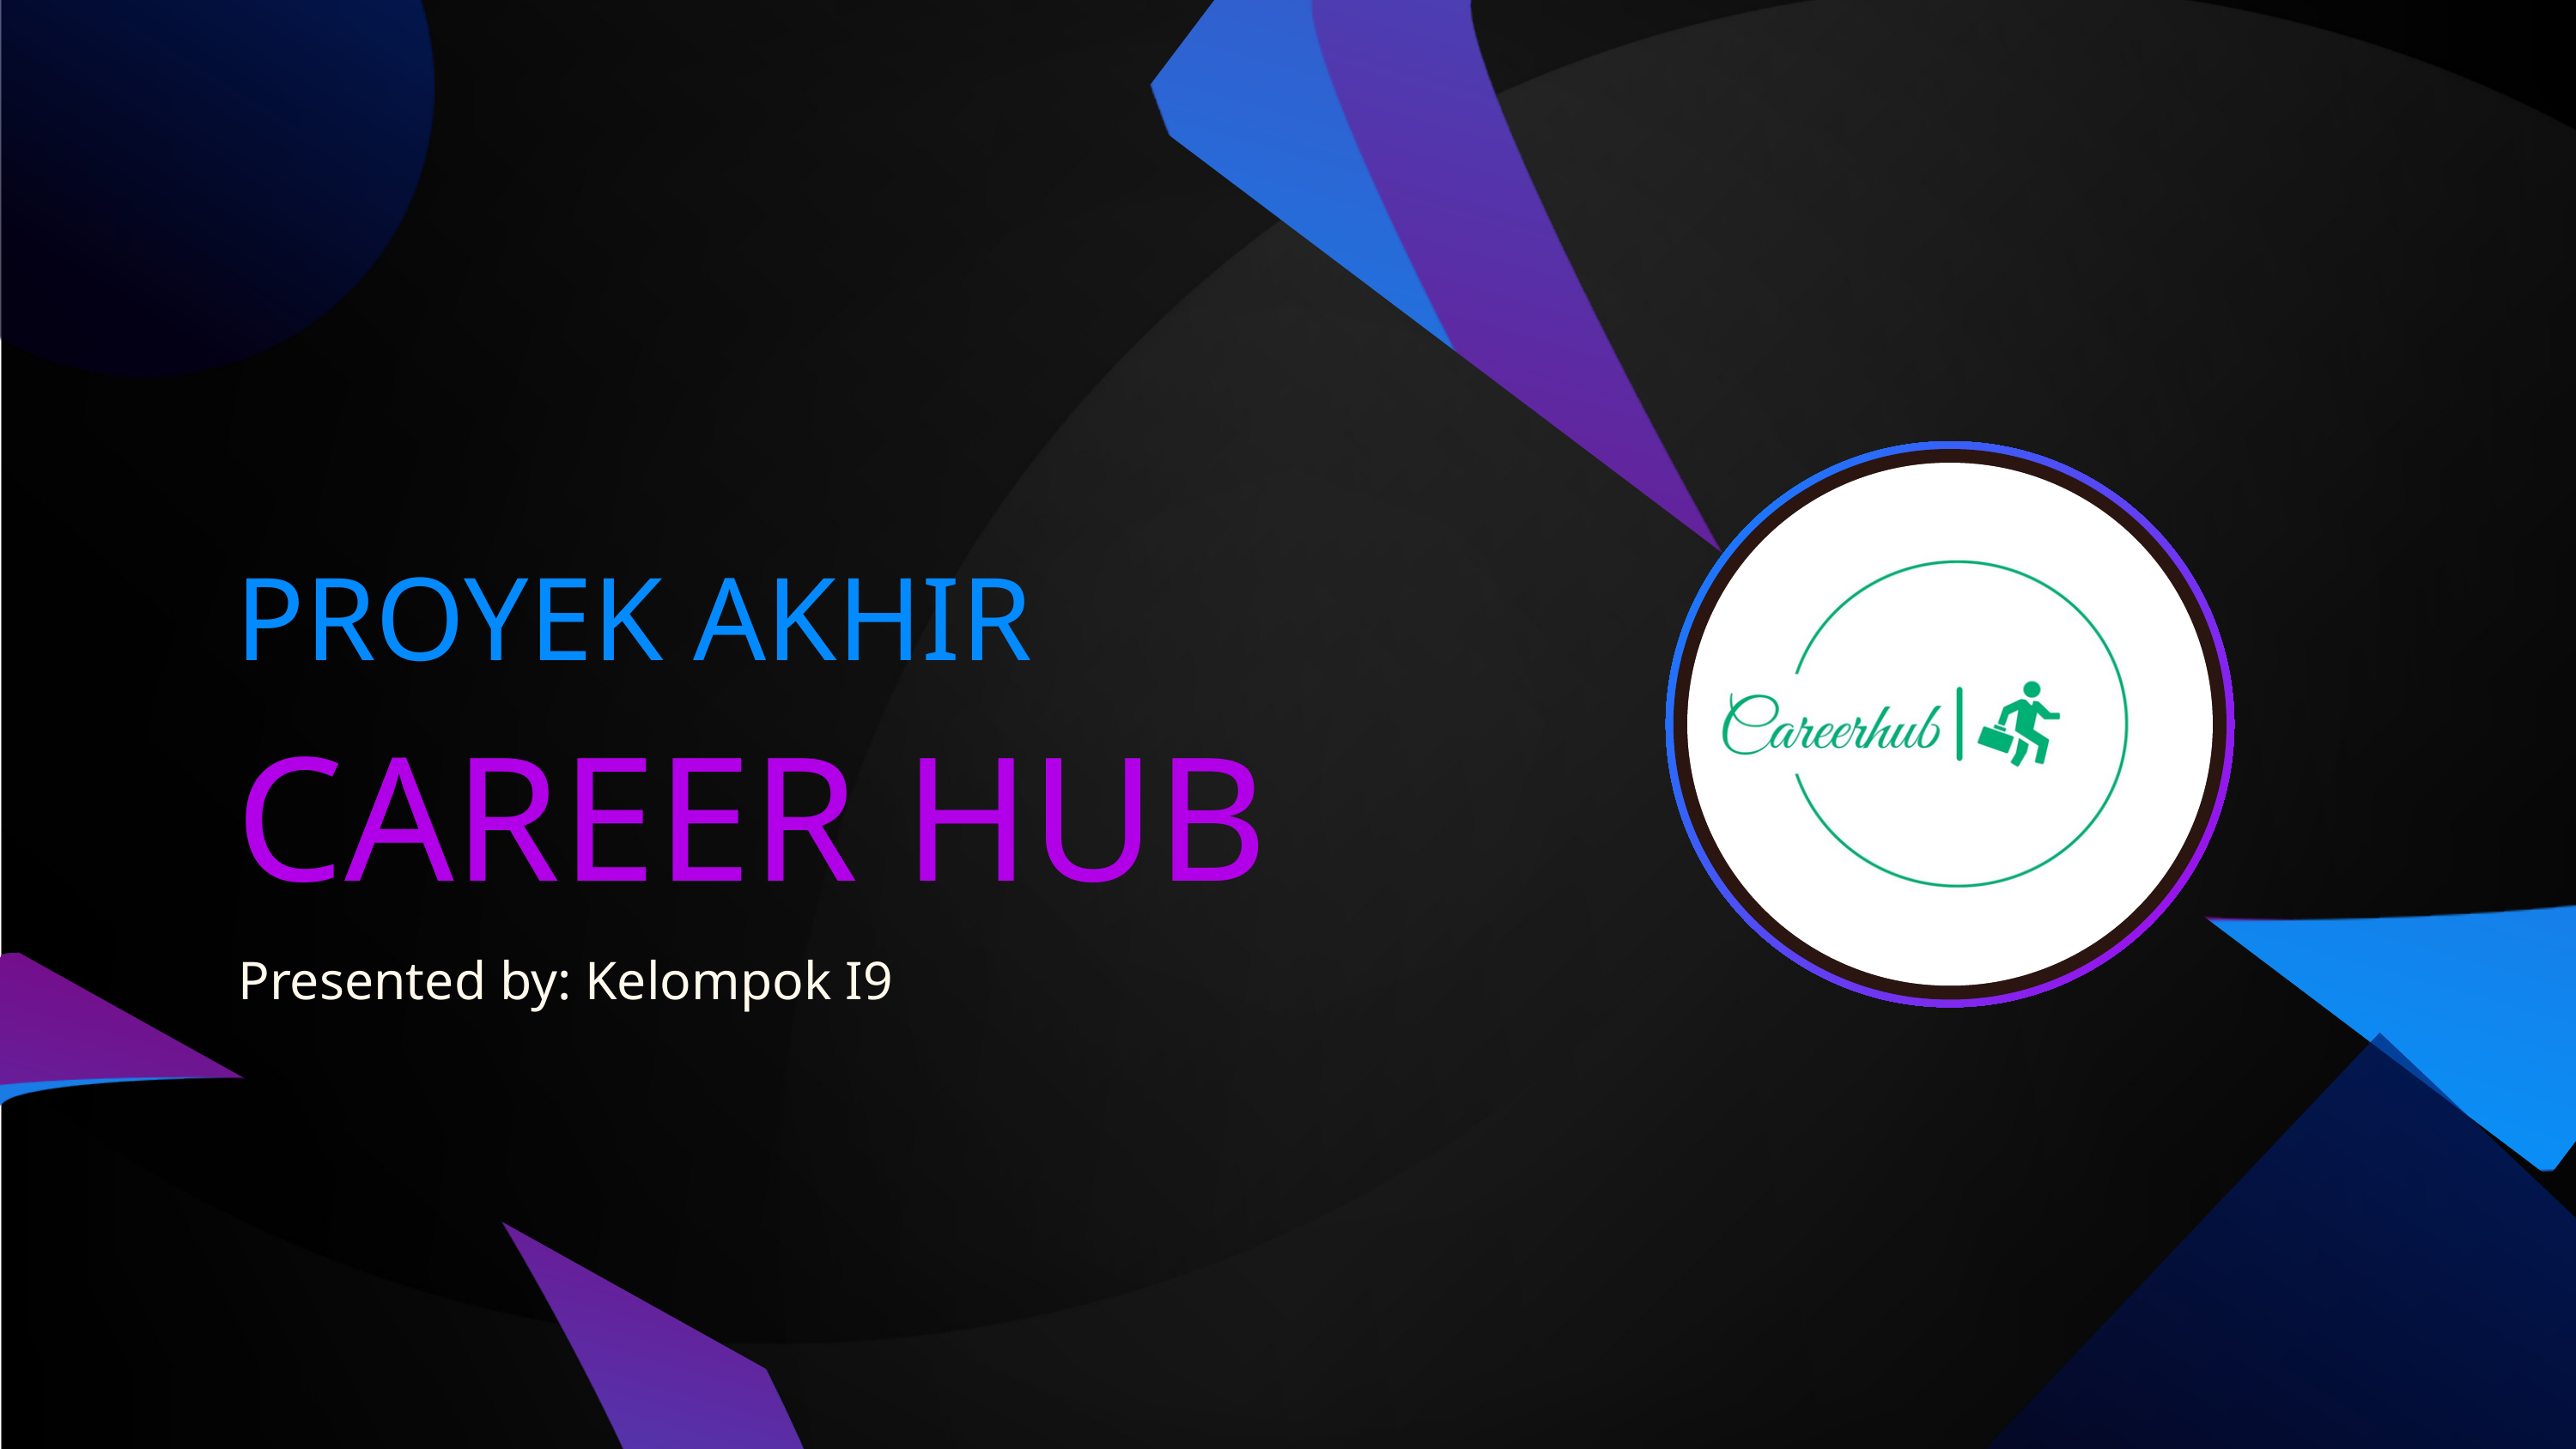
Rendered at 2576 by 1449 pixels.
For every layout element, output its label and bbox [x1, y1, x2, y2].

text_box [1667, 440, 2233, 1008]
picture [0, 0, 2576, 1449]
